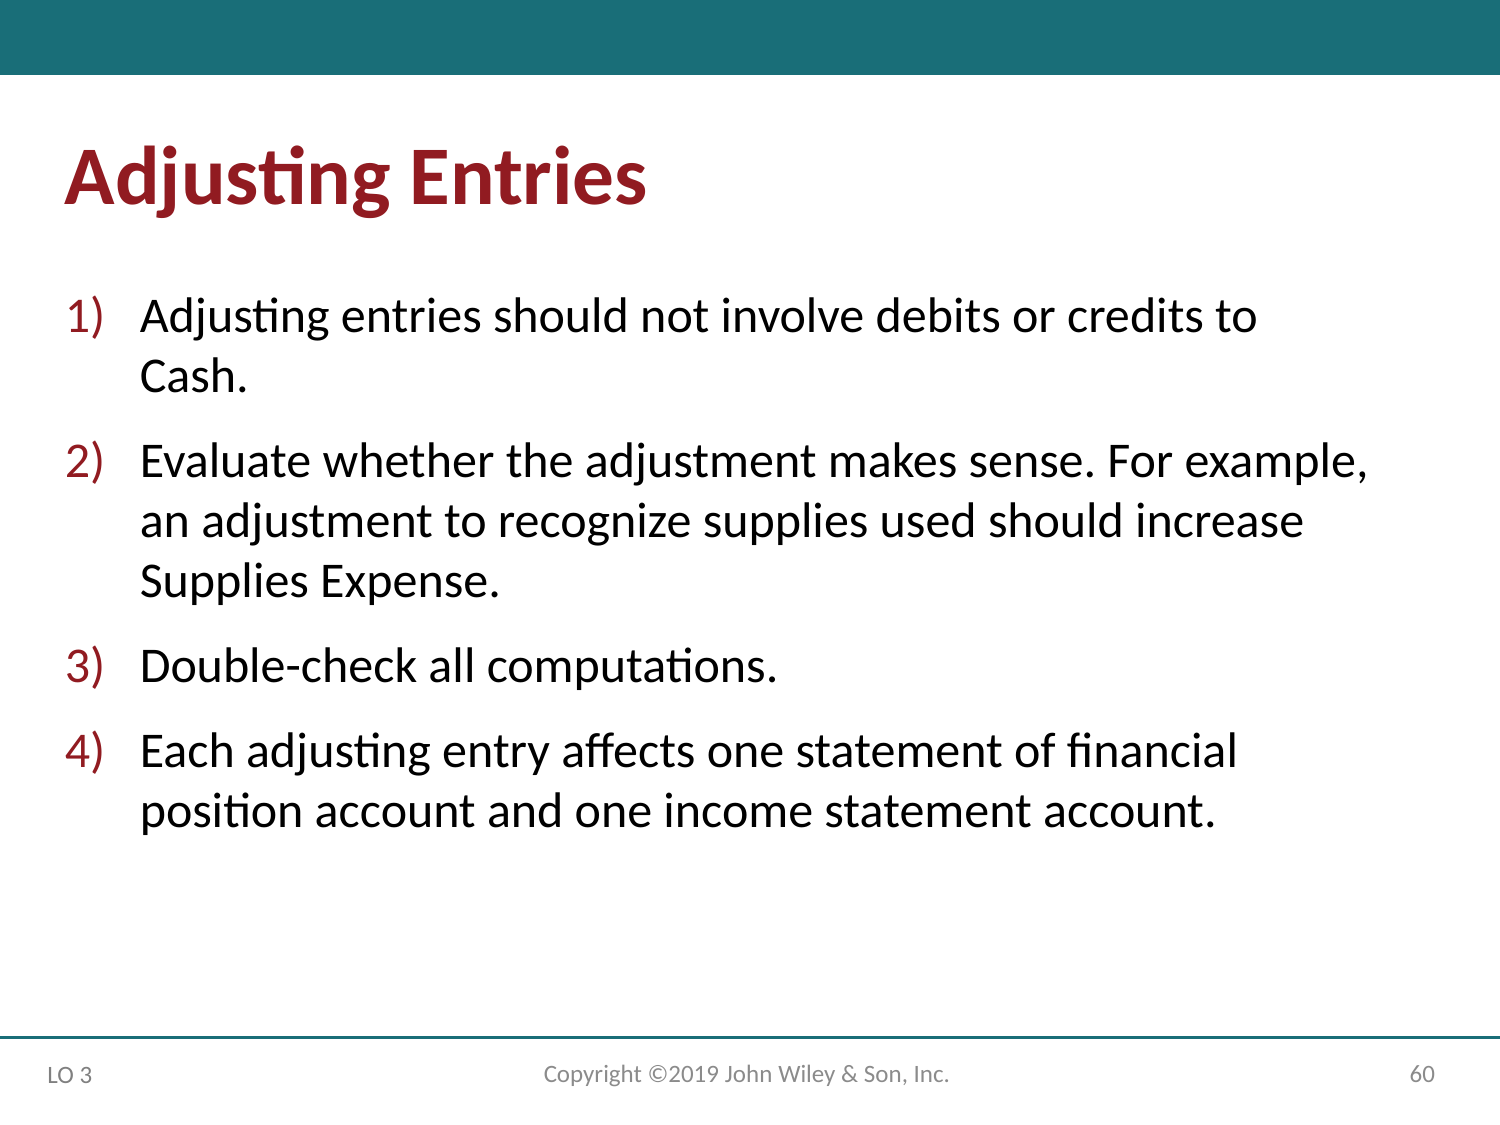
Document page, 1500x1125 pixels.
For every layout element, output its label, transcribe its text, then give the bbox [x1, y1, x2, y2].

title Adjusting Entries [50, 125, 1450, 231]
footer Copyright ©2019 John Wiley & Son, Inc. [496, 1042, 1004, 1103]
text_box Adjusting entries should not involve debits or credits to Cash. Evaluate whether the adjustment makes sense. For example, an adjustment to recognize supplies used should increase Supplies Expense. Double-check all computations. Each adjusting entry affects one statement of financial position account and one income statement account. [49, 275, 1388, 890]
text_box LO 3 [37, 1051, 118, 1097]
slide_number 60 [1059, 1042, 1450, 1103]
